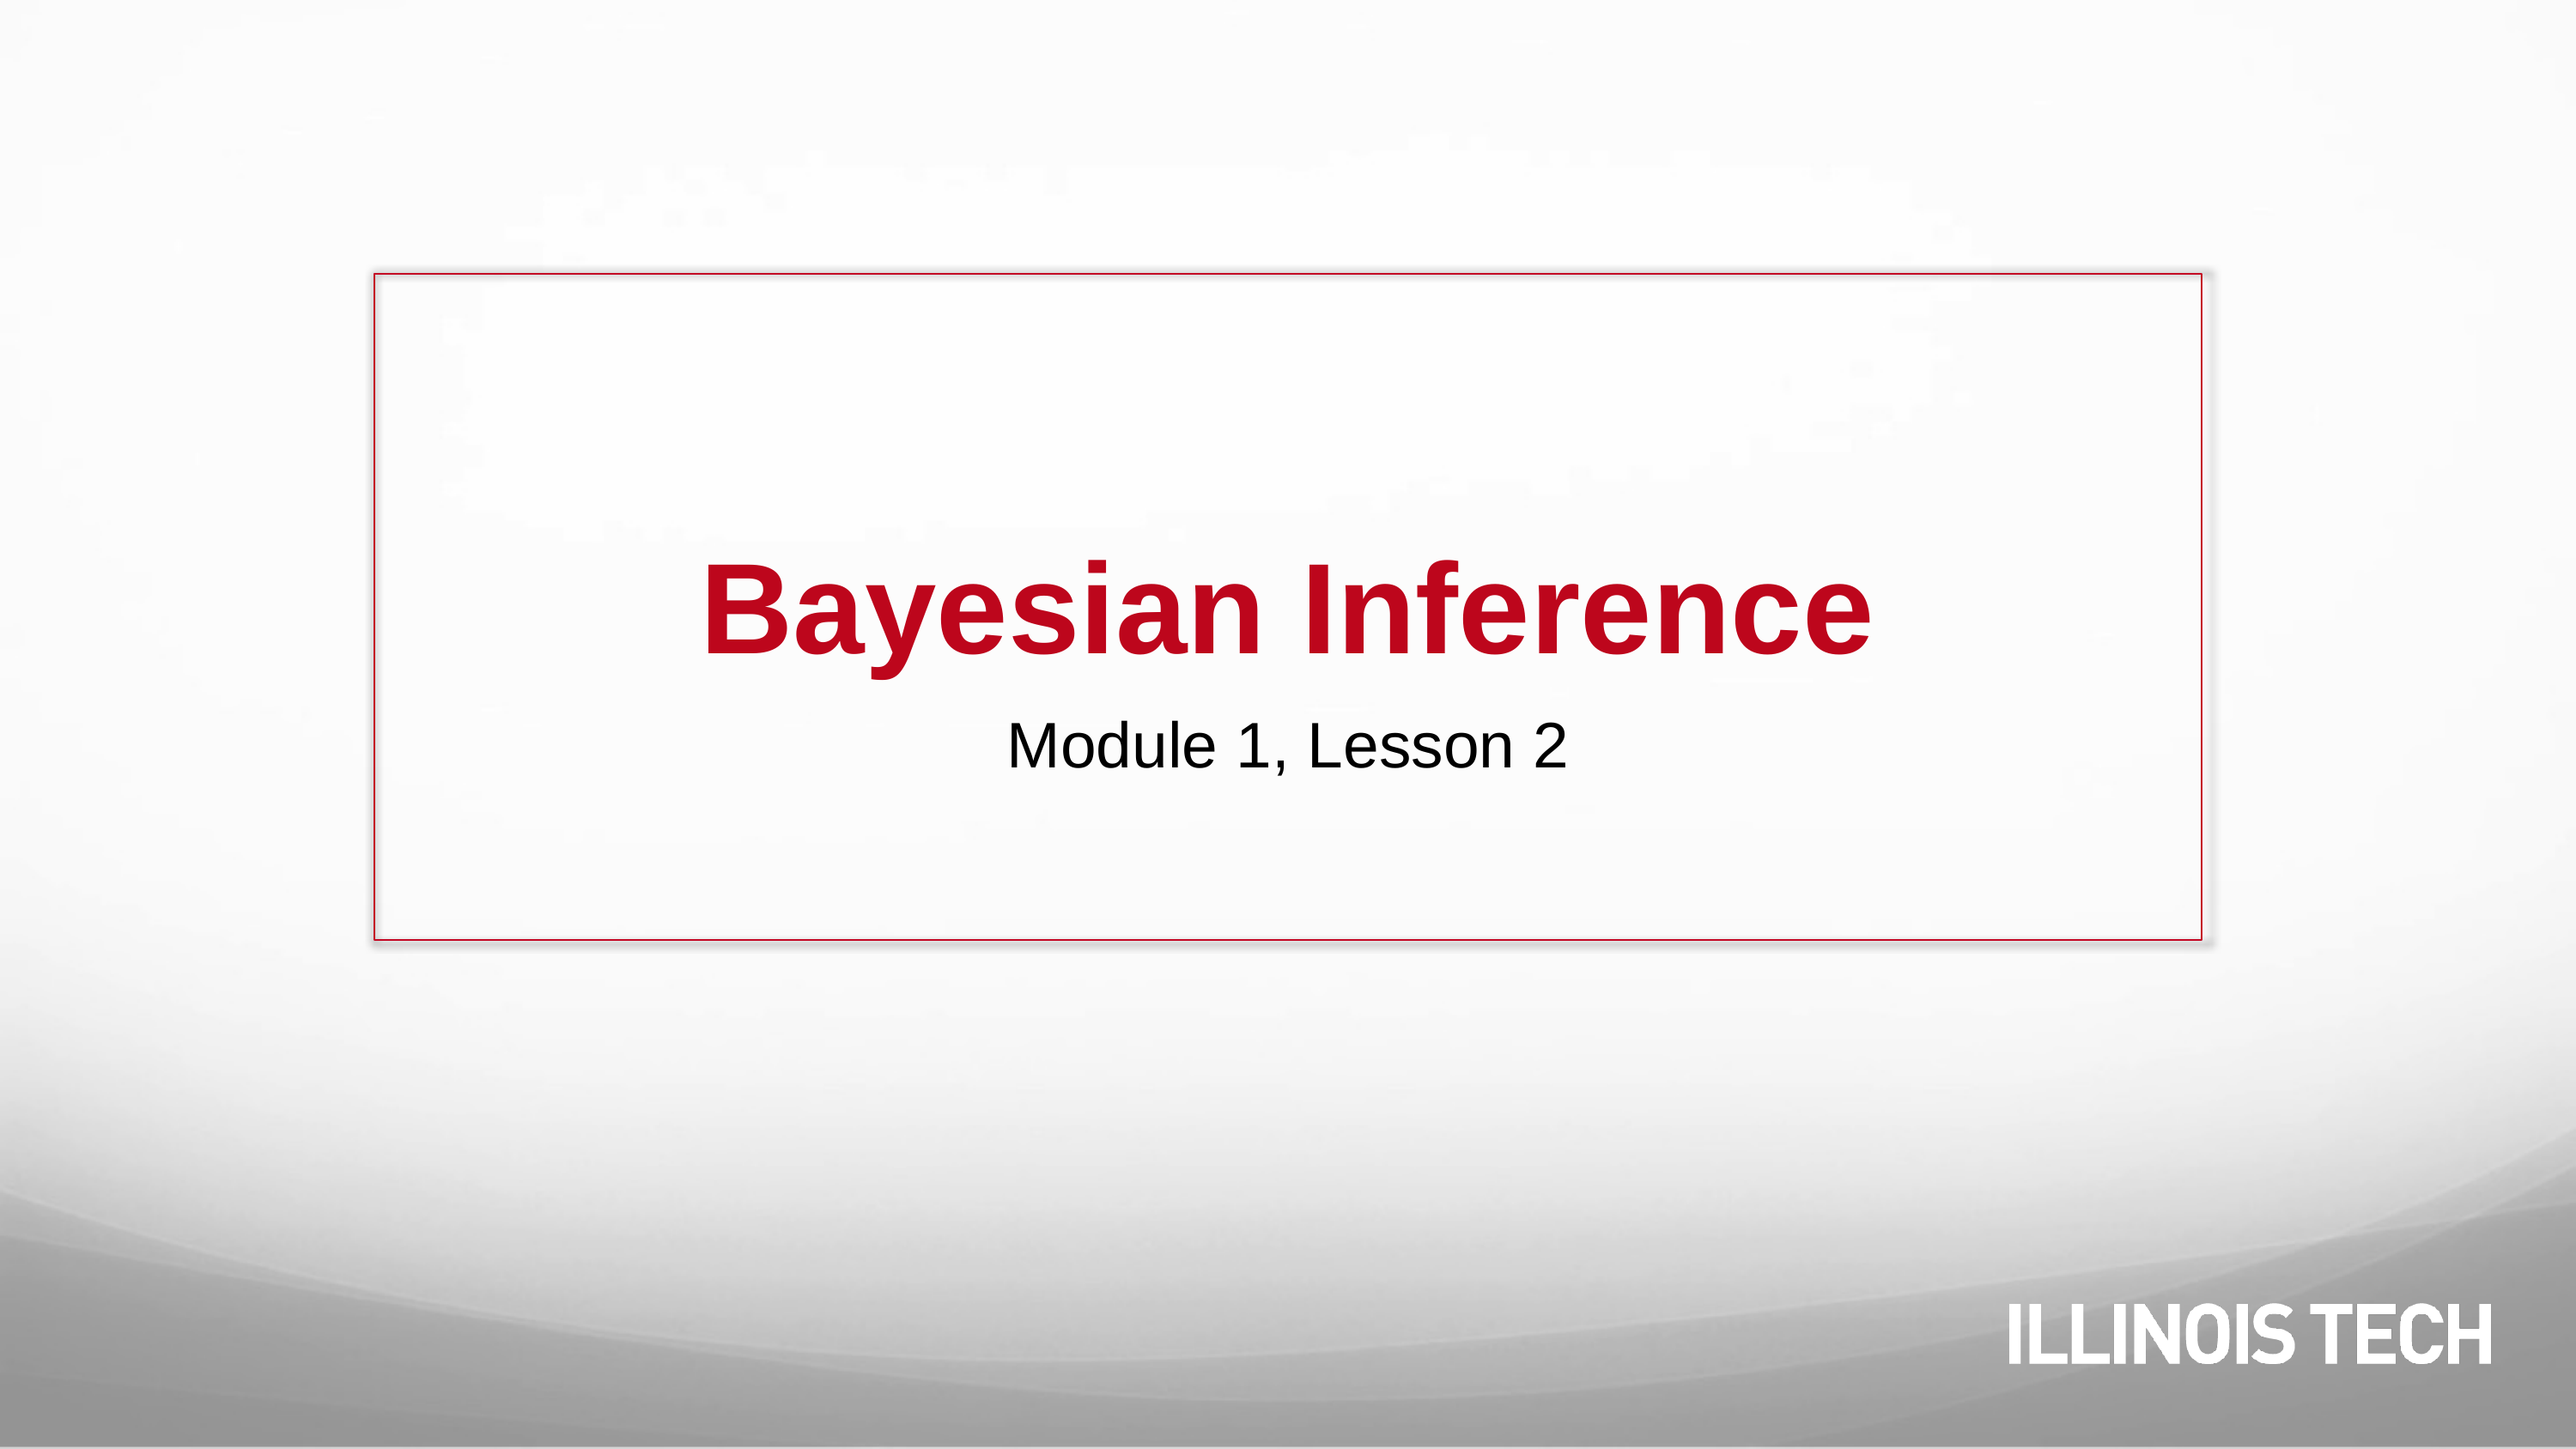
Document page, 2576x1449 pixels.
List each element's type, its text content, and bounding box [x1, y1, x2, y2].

picture [0, 0, 2576, 1449]
title Bayesian Inference [372, 322, 2204, 687]
subtitle Module 1, Lesson 2 [372, 697, 2204, 891]
